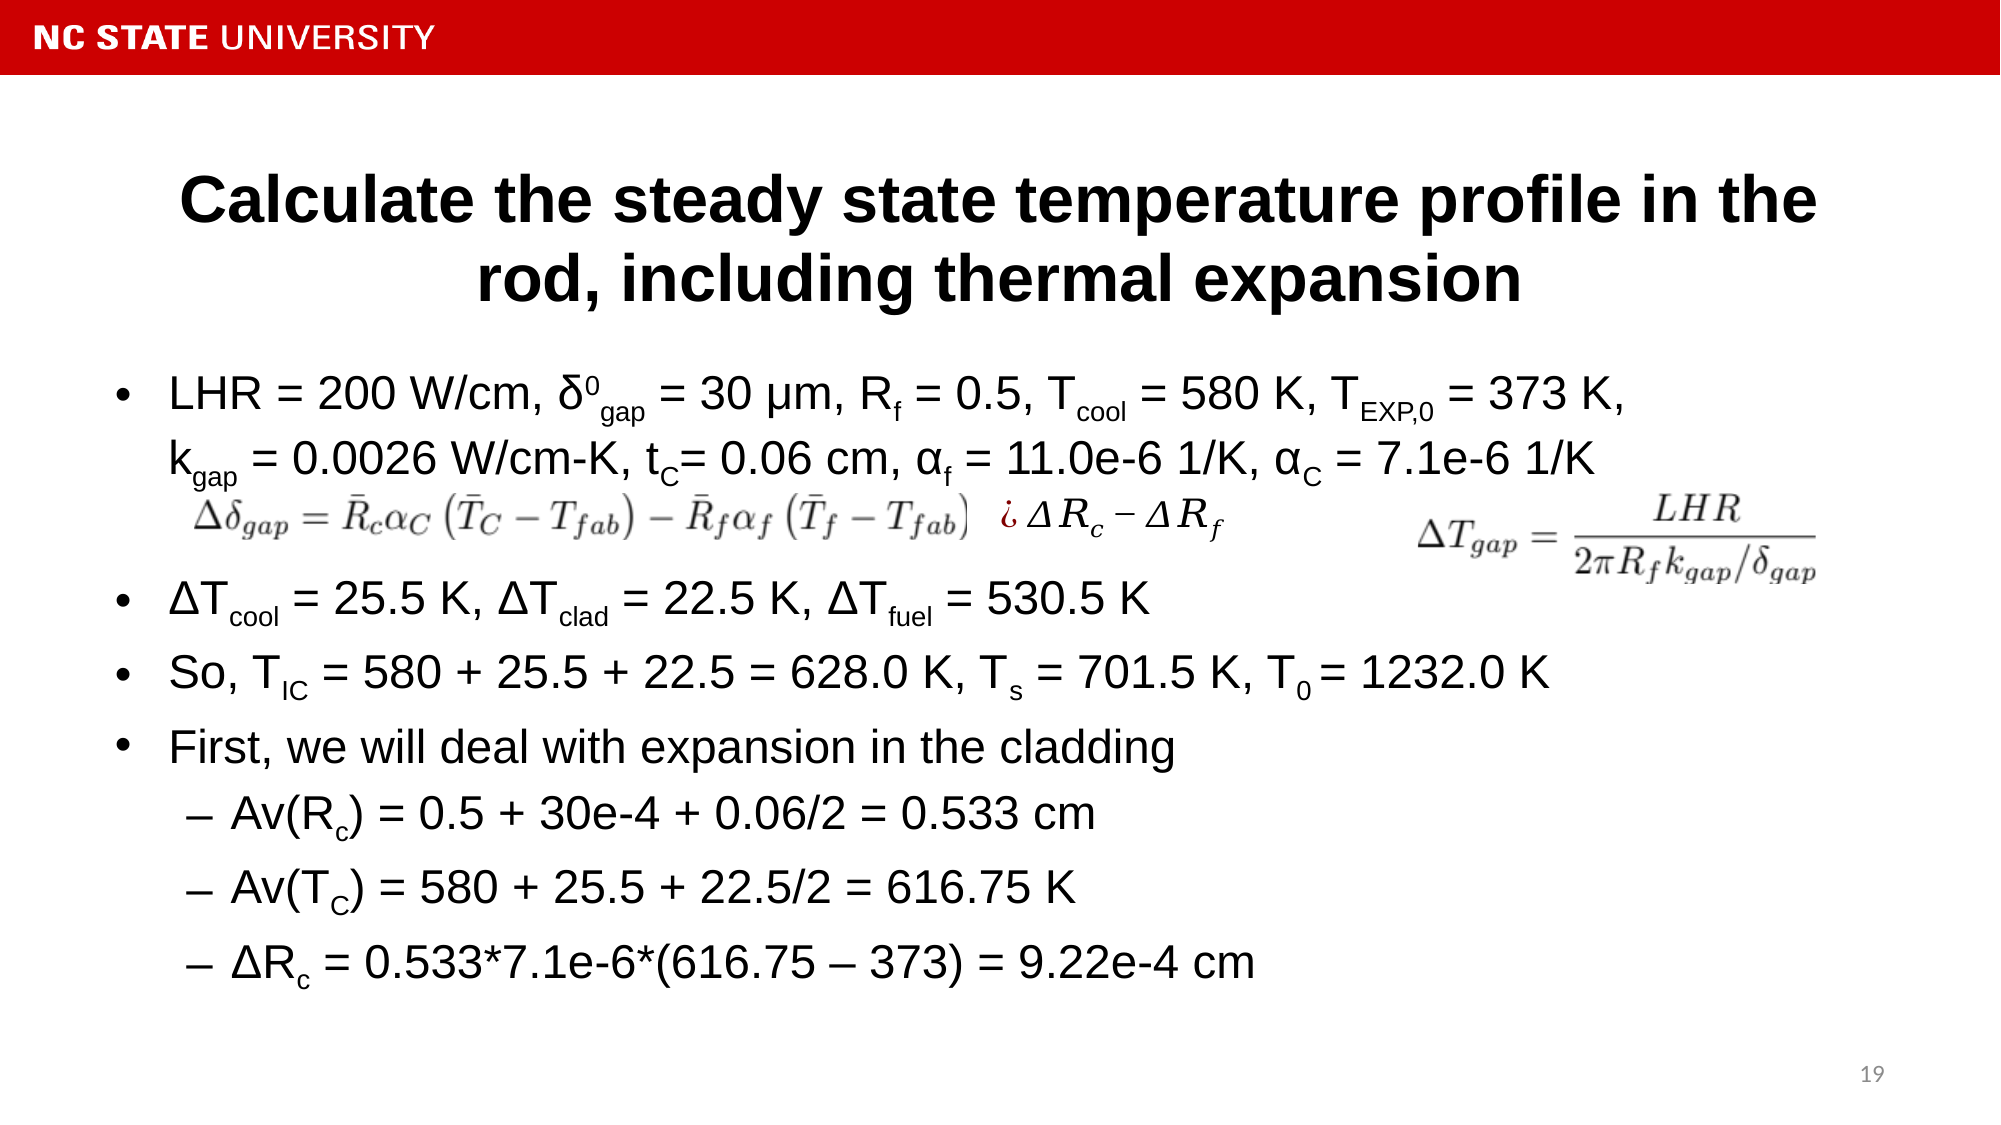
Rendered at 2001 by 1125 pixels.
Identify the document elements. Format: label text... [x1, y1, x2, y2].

picture [1417, 493, 1816, 584]
slide_number 19 [1433, 1042, 1900, 1103]
picture [193, 493, 968, 540]
title Calculate the steady state temperature profile in the rod, including thermal expansion [99, 147, 1900, 323]
picture [0, 0, 2000, 75]
list LHR = 200 W/cm, δ0gap = 30 μm, Rf = 0.5, Tcool = 580 K, TEXP,0 = 373 K, kgap = 0.0026 W/cm-K, tC= 0.06 cm, αf = 11.0e-6 1/K, αC = 7.1e-6 1/K ΔTcool = 25.5 K, ΔTclad = 22.5 K, ΔTfuel = 530.5 K So, TIC = 580 + 25.5 + 22.5 = 628.0 K, Ts = 701.5 K, T0 = 1232.0 K First, we will deal with expansion in the cladding Av(Rc) = 0.5 + 30e-4 + 0.06/2 = 0.533 cm Av(TC) = 580 + 25.5 + 22.5/2 = 616.75 K ΔRc = 0.533*7.1e-6*(616.75 – 373) = 9.22e-4 cm [99, 354, 1900, 1005]
